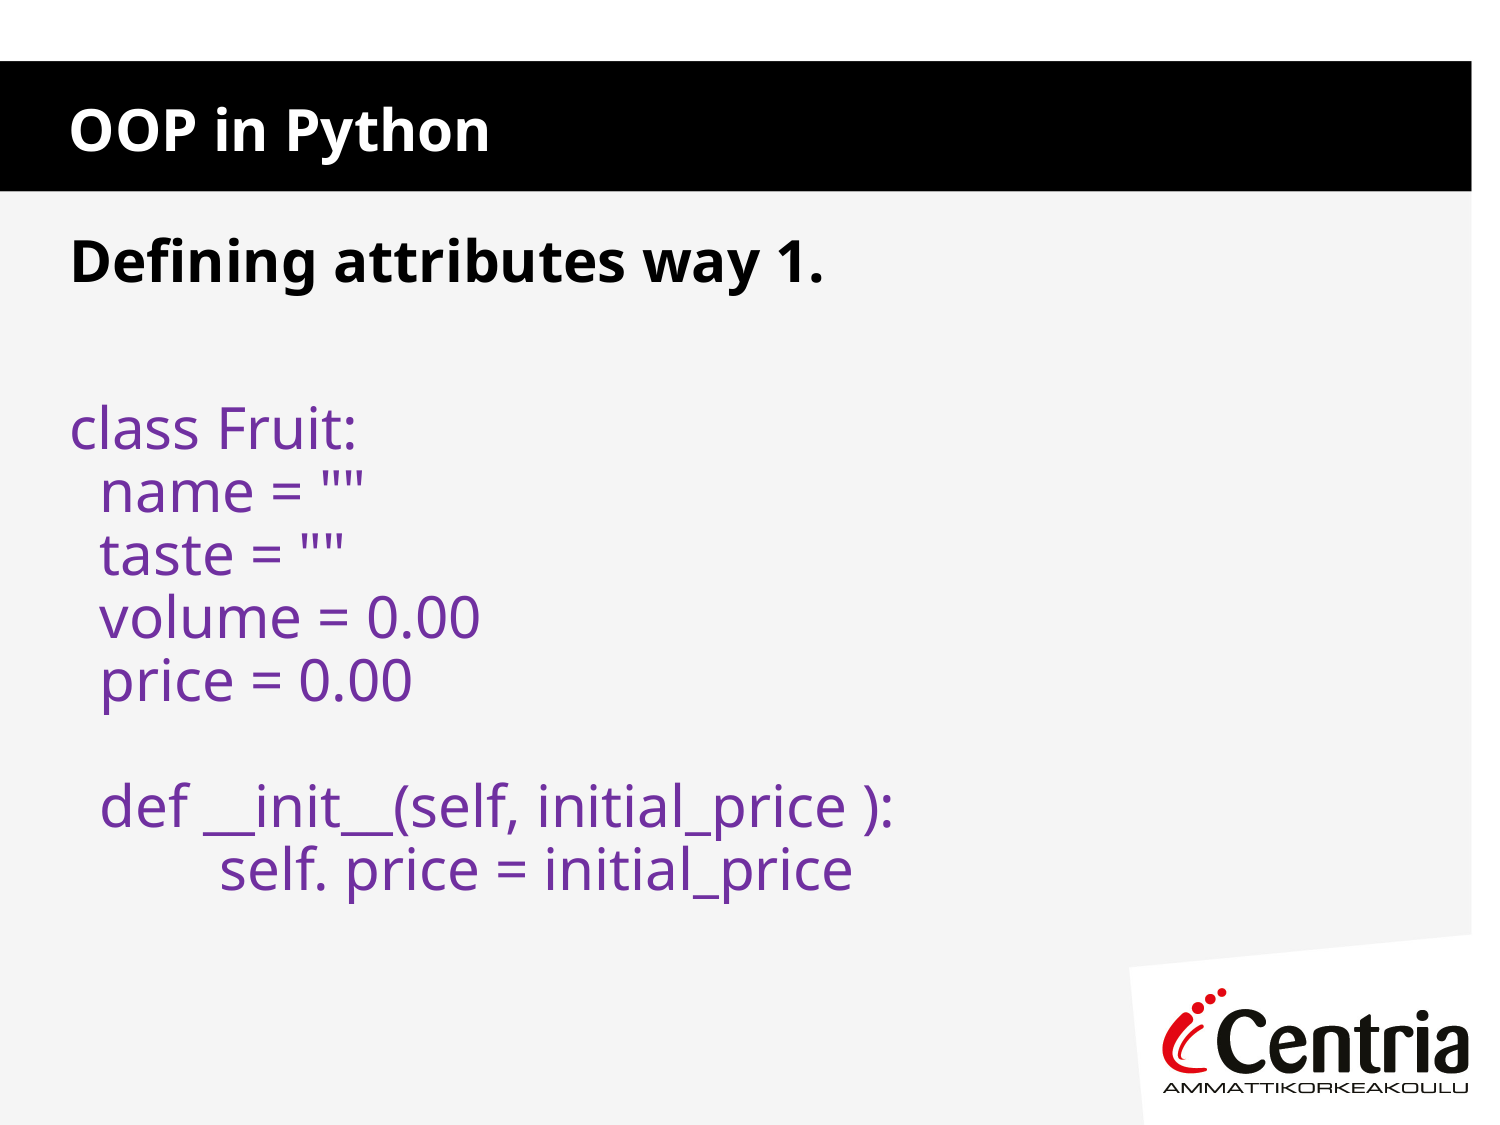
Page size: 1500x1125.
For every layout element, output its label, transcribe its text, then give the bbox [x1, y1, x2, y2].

text_box OOP in Python [54, 65, 1462, 172]
picture [0, 0, 1500, 1125]
list Defining attributes way 1. class Fruit: name = "" taste = "" volume = 0.00 price = 0.00 def __init__(self, initial_price ): self. price = initial_price [54, 224, 1410, 463]
